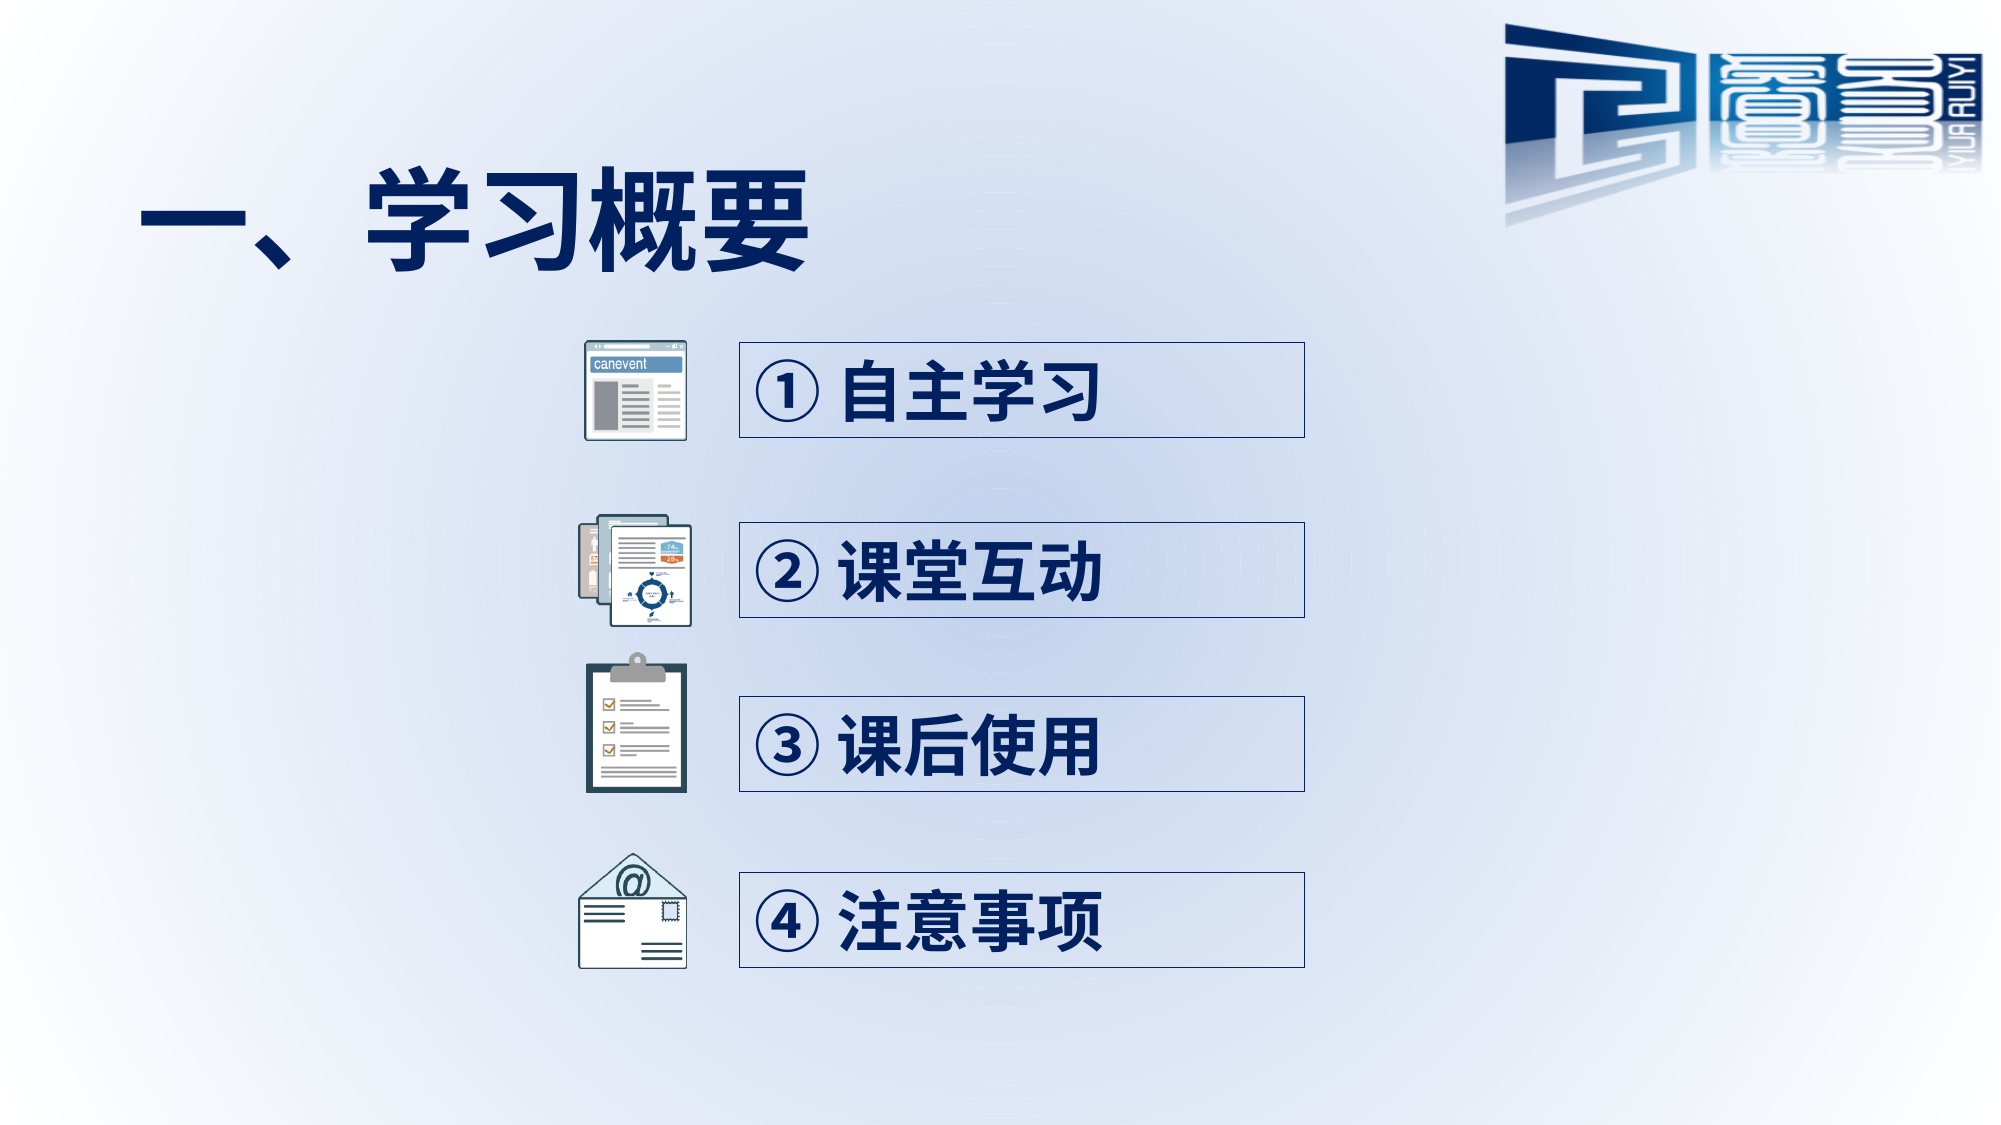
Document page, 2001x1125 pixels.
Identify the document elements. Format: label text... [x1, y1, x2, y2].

picture [1457, 0, 2000, 270]
text_box ④注意事项 [739, 872, 1305, 968]
picture [578, 514, 692, 628]
text_box ③课后使用 [739, 696, 1305, 792]
text_box ②课堂互动 [739, 522, 1305, 618]
picture [583, 340, 687, 441]
text_box 一、学习概要 [123, 142, 1482, 293]
picture [578, 853, 687, 969]
text_box ①自主学习 [739, 342, 1305, 438]
picture [585, 652, 687, 793]
